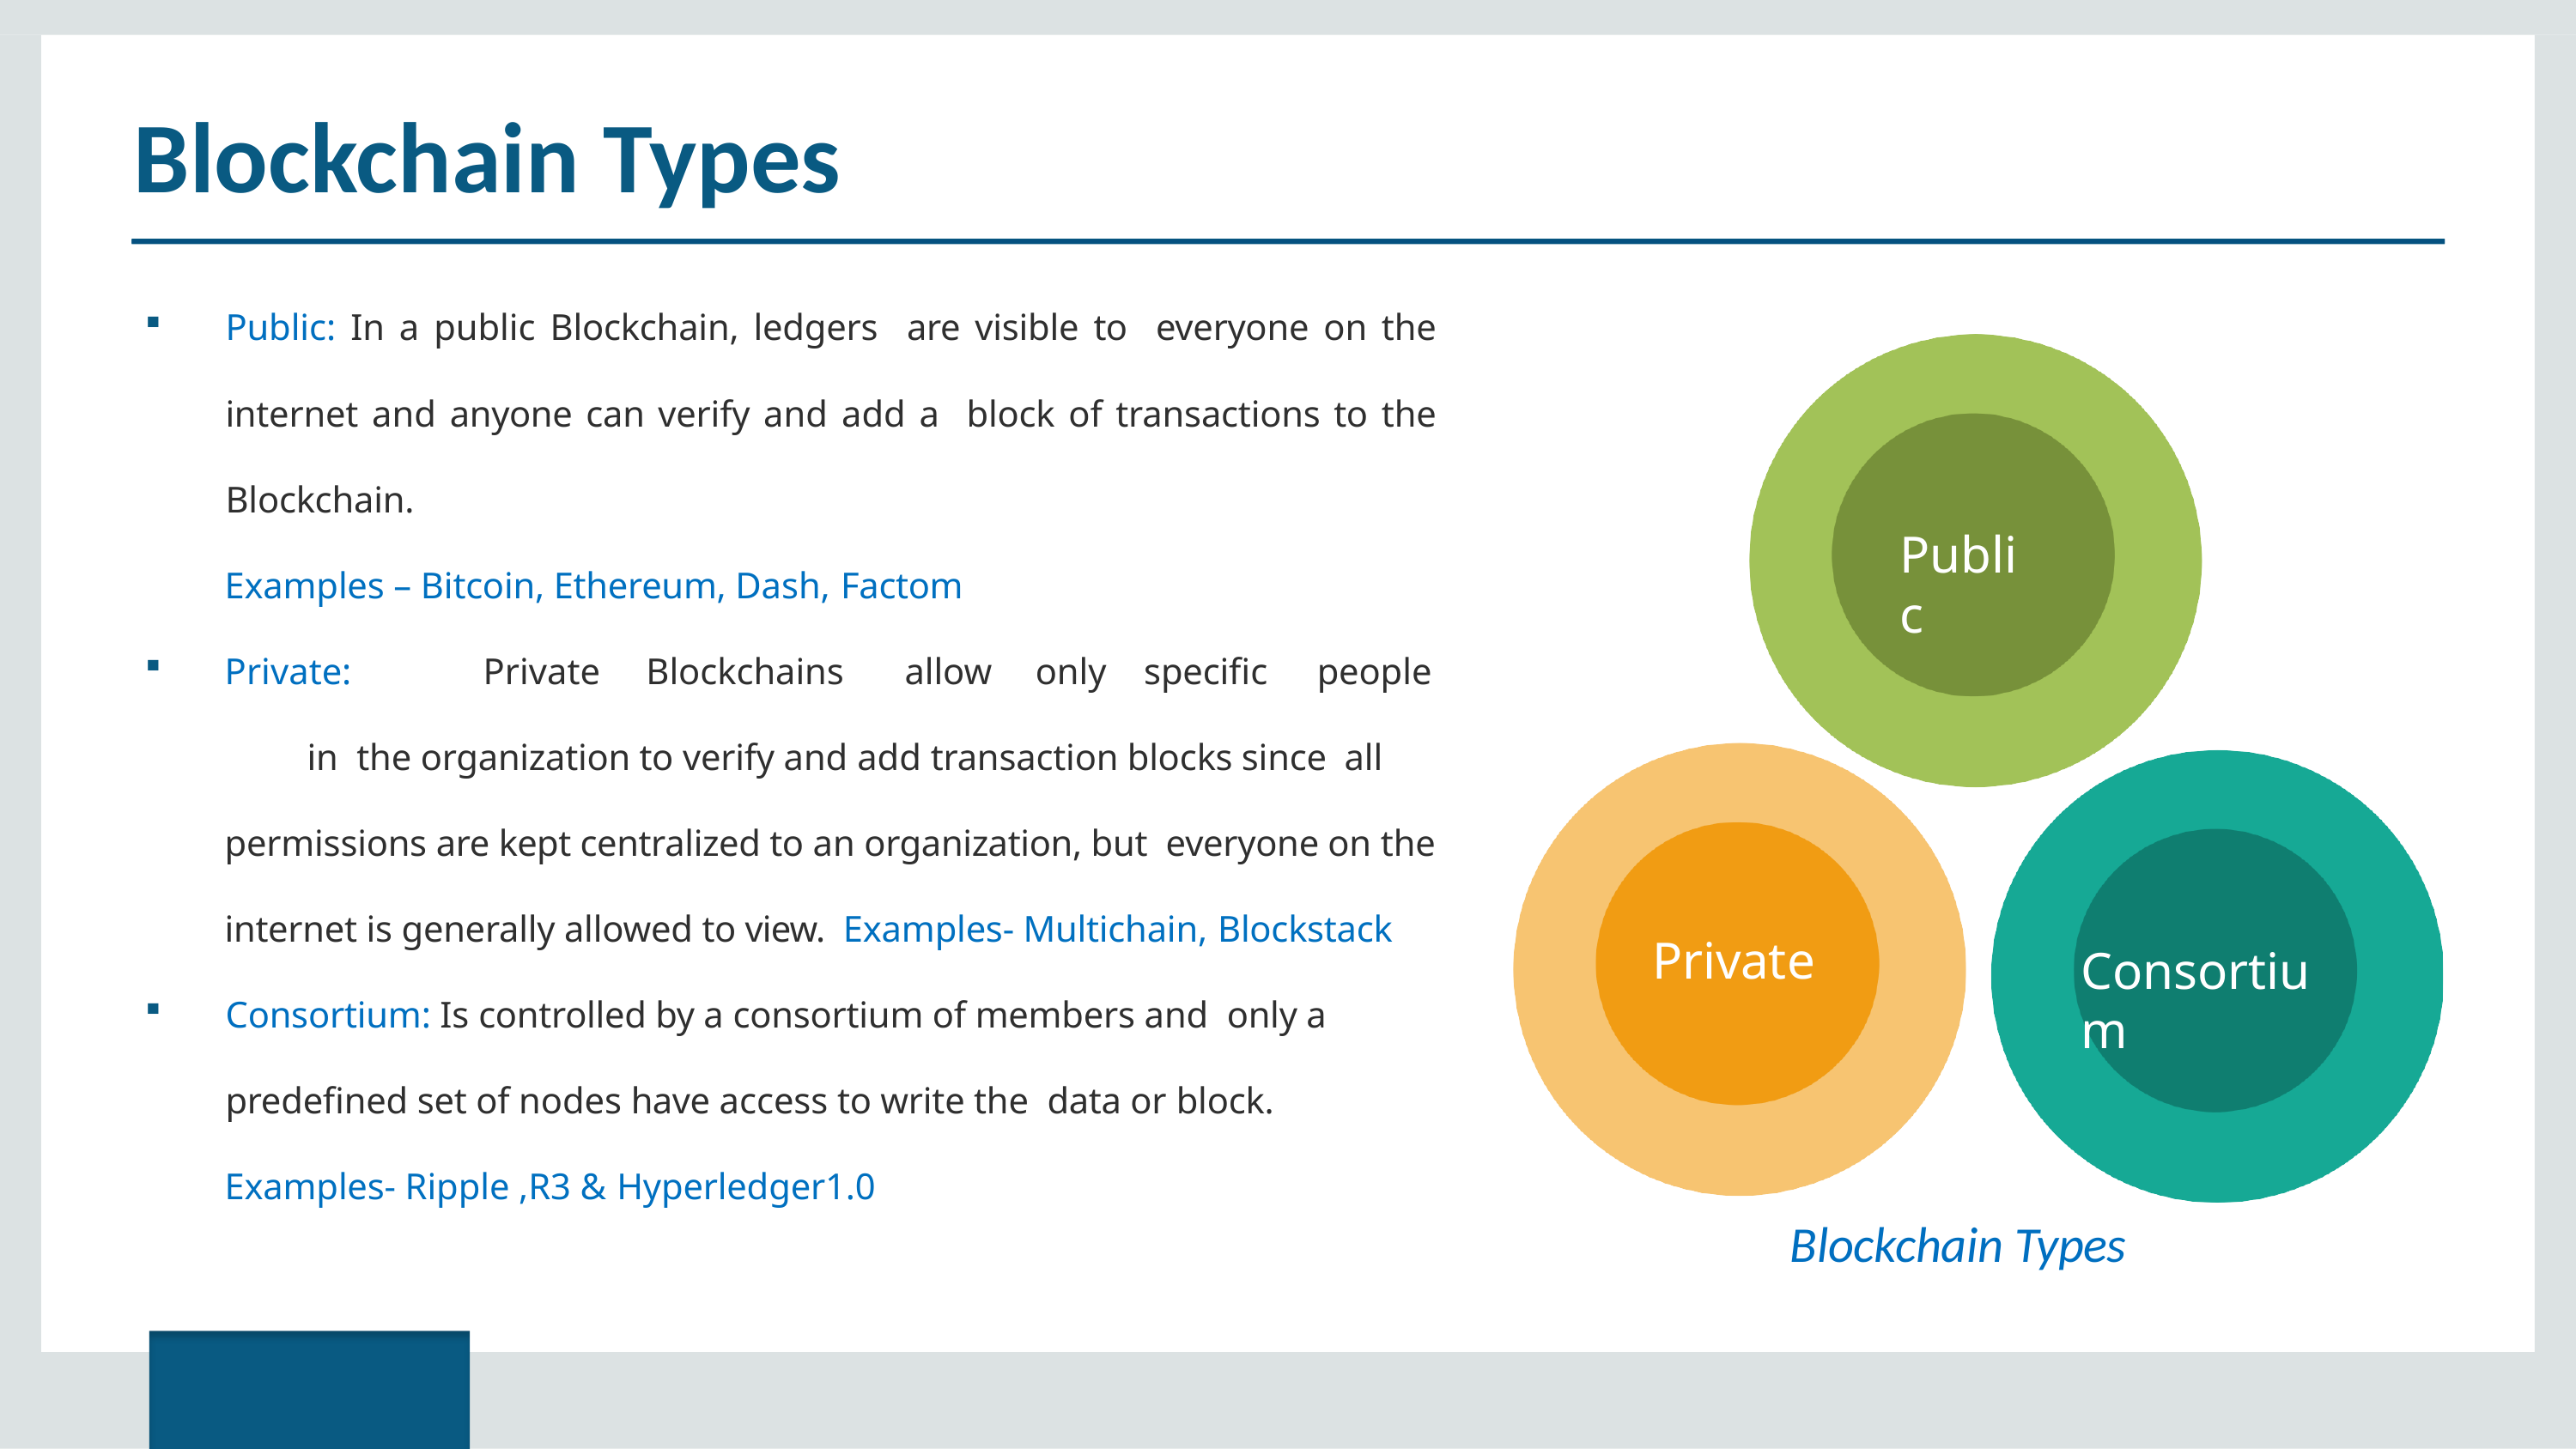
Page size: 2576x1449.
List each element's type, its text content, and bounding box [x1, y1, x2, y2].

text_box [848, 239, 2445, 244]
text_box Public [1898, 521, 2038, 644]
text_box Blockchain Types [1788, 1210, 2133, 1272]
text_box Consortium [2079, 937, 2343, 1059]
text_box Public: In a public Blockchain, ledgers are visible to everyone on the internet and anyone can verify and add a block of transactions to the Blockchain. Examples – Bitcoin, Ethereum, Dash, Factom Private: Private Blockchains allow only specific people in the organization to verify and add transaction blocks since all permissions are kept centralized to an organization, but everyone on the internet is generally allowed to view. Examples- Multichain, Blockstack Consortium: Is controlled by a consortium of members and only a predefined set of nodes have access to write the data or block. Examples- Ripple ,R3 & Hyperledger1.0 [143, 260, 1437, 1207]
text_box [149, 1331, 471, 1449]
text_box Private [1650, 926, 1820, 989]
text_box [1513, 334, 2444, 1203]
title Blockchain Types [131, 90, 848, 335]
